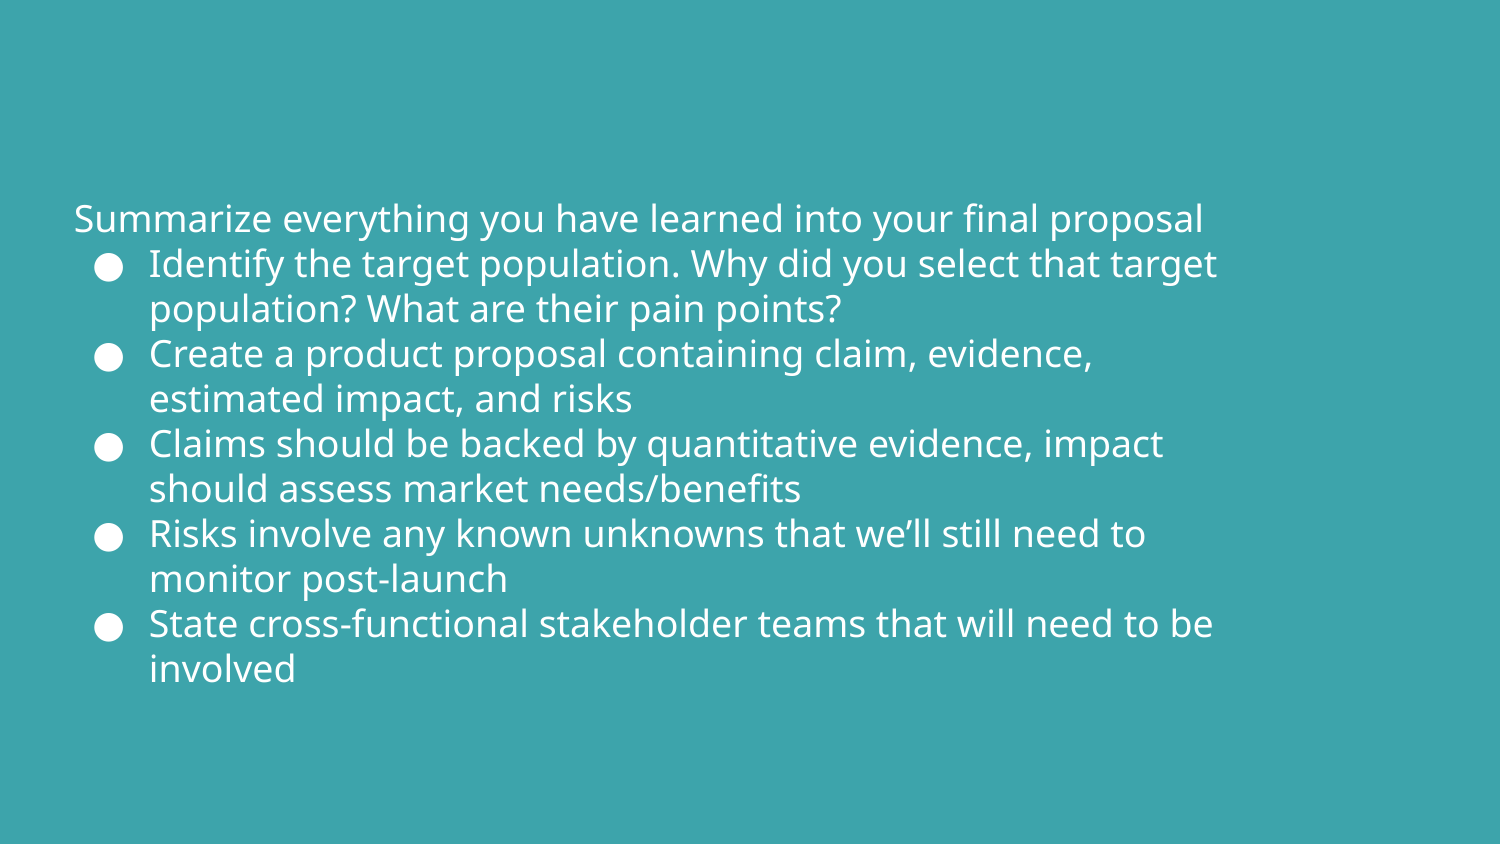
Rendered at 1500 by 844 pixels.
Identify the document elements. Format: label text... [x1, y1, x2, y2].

title Summarize everything you have learned into your final proposal Identify the target population. Why did you select that target population? What are their pain points? Create a product proposal containing claim, evidence, estimated impact, and risks Claims should be backed by quantitative evidence, impact should assess market needs/benefits Risks involve any known unknowns that we’ll still need to monitor post-launch State cross-functional stakeholder teams that will need to be involved [58, 180, 1295, 664]
